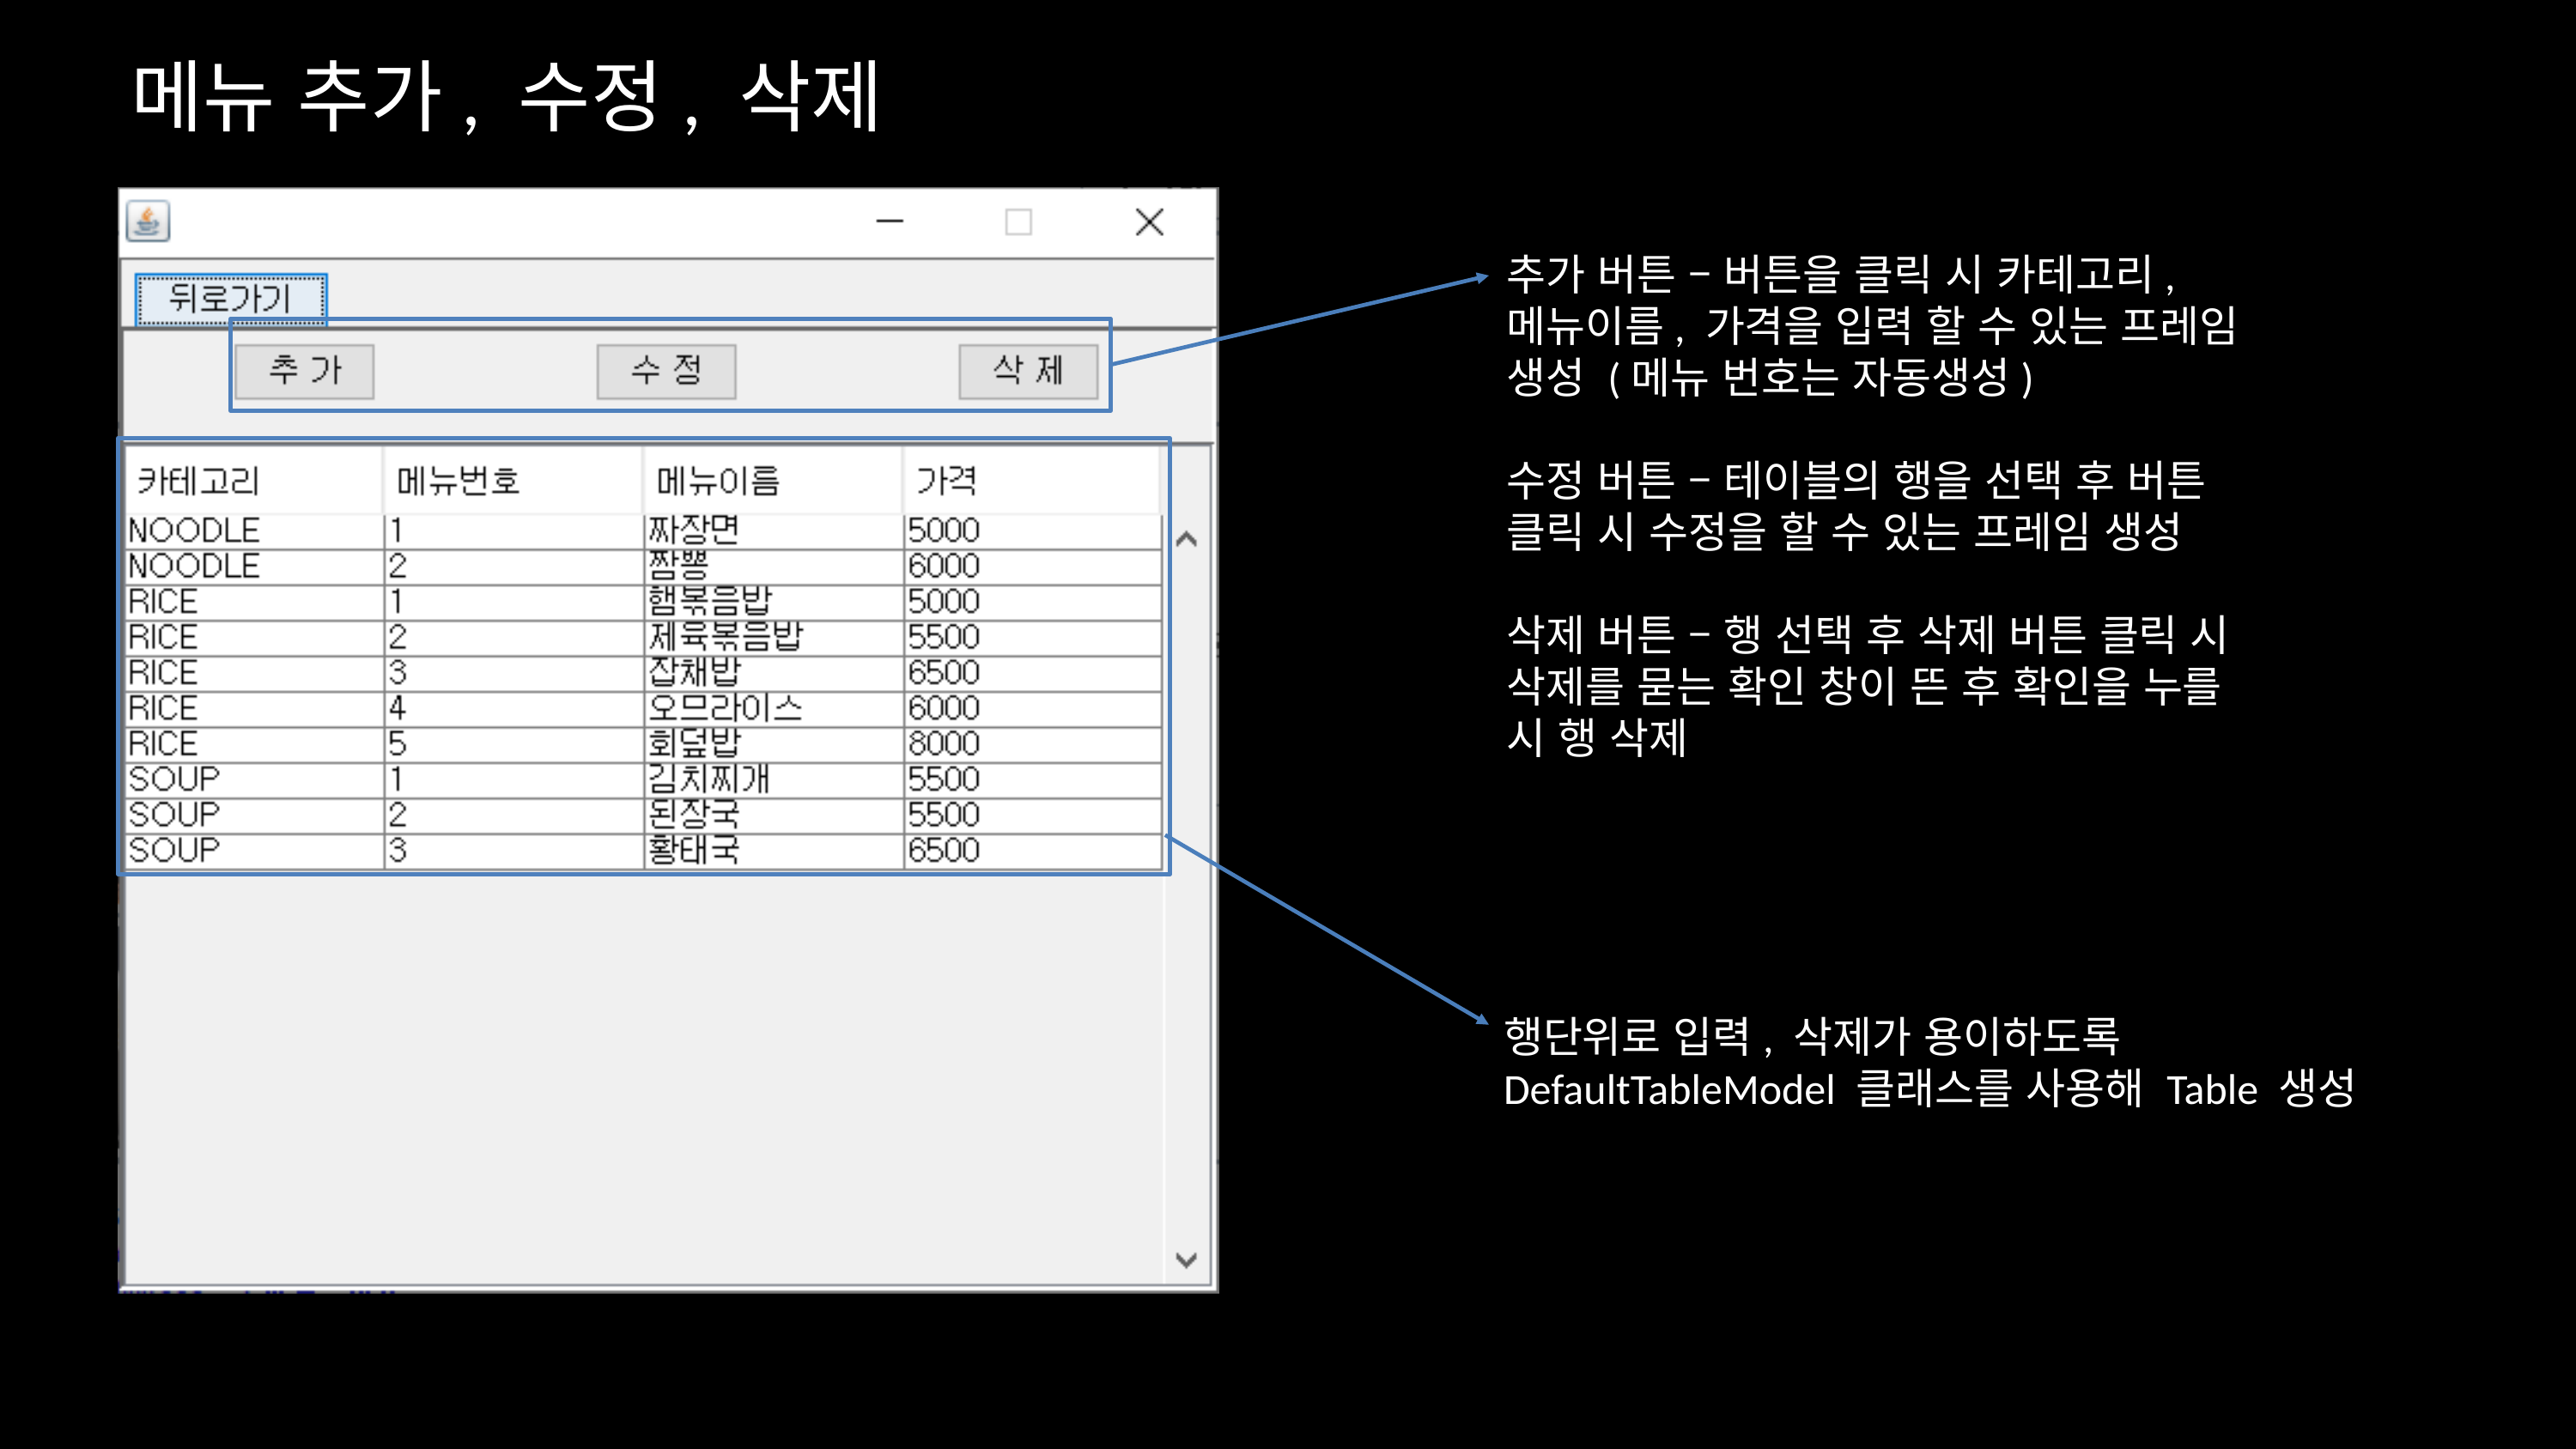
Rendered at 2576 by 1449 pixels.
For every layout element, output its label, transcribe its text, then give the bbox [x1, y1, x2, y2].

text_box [1110, 275, 1490, 366]
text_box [1164, 834, 1490, 1025]
text_box 추가 버튼 – 버튼을 클릭 시 카테고리, 메뉴이름, 가격을 입력 할 수 있는 프레임 생성 (메뉴 번호는 자동생성) 수정 버튼 – 테이블의 행을 선택 후 버튼 클릭 시 수정을 할 수 있는 프레임 생성 삭제 버튼 – 행 선택 후 삭제 버튼 클릭 시 삭제를 묻는 확인 창이 뜬 후 확인을 누를 시 행 삭제 [1493, 241, 2274, 770]
text_box 행단위로 입력, 삭제가 용이하도록 DefaultTableModel 클래스를 사용해 Table 생성 [1491, 1003, 2371, 1119]
picture [118, 187, 1219, 1294]
text_box 메뉴 추가, 수정, 삭제 [118, 40, 913, 187]
